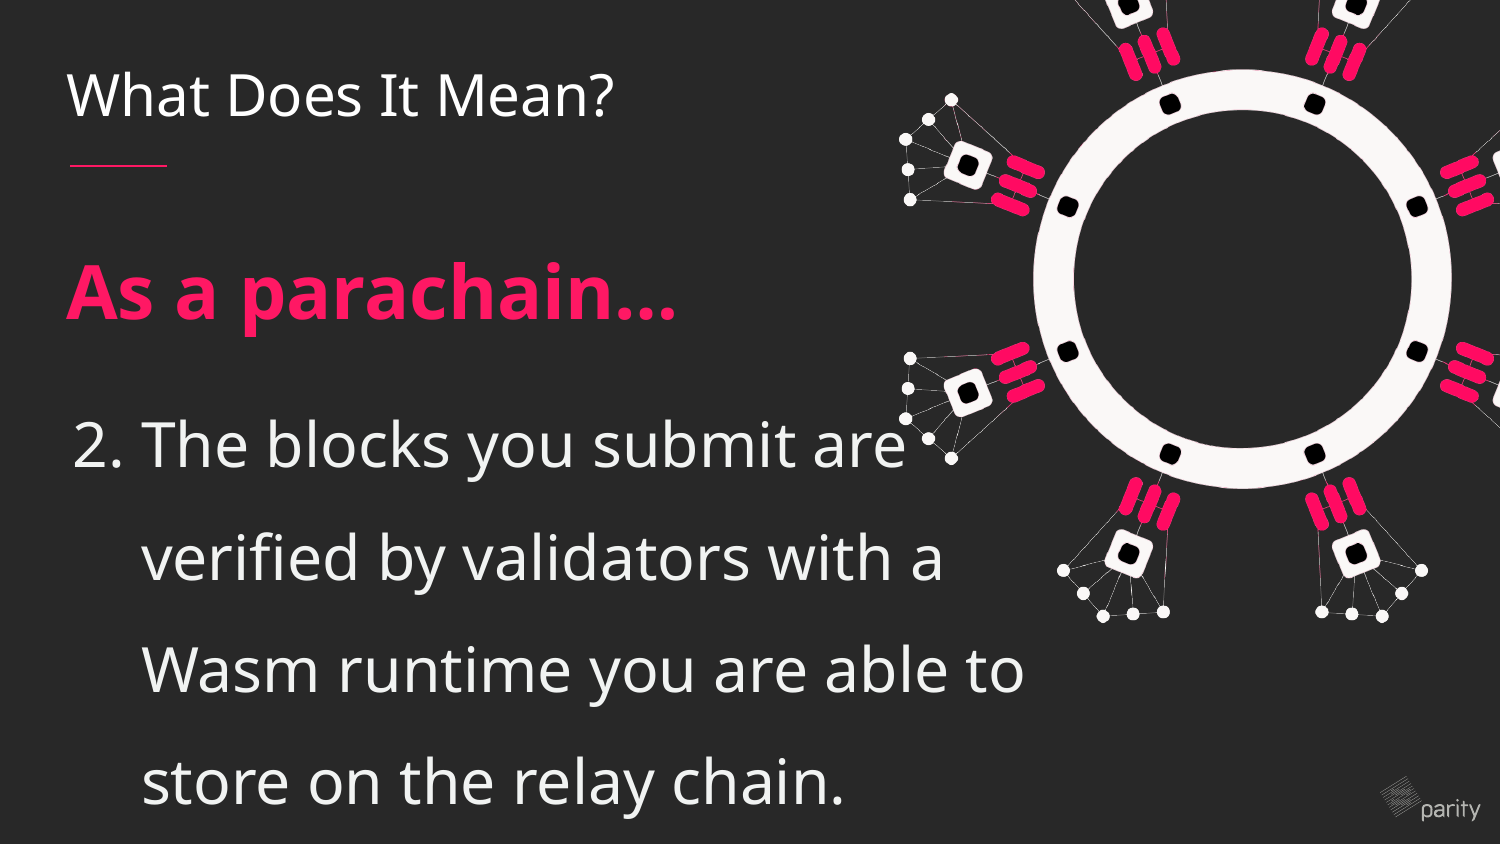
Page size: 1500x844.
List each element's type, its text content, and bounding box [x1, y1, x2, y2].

title What Does It Mean? [51, 43, 872, 138]
list As a parachain… The blocks you submit are verified by validators with a Wasm runtime you are able to store on the relay chain. [51, 184, 1076, 745]
picture [877, 0, 1500, 656]
